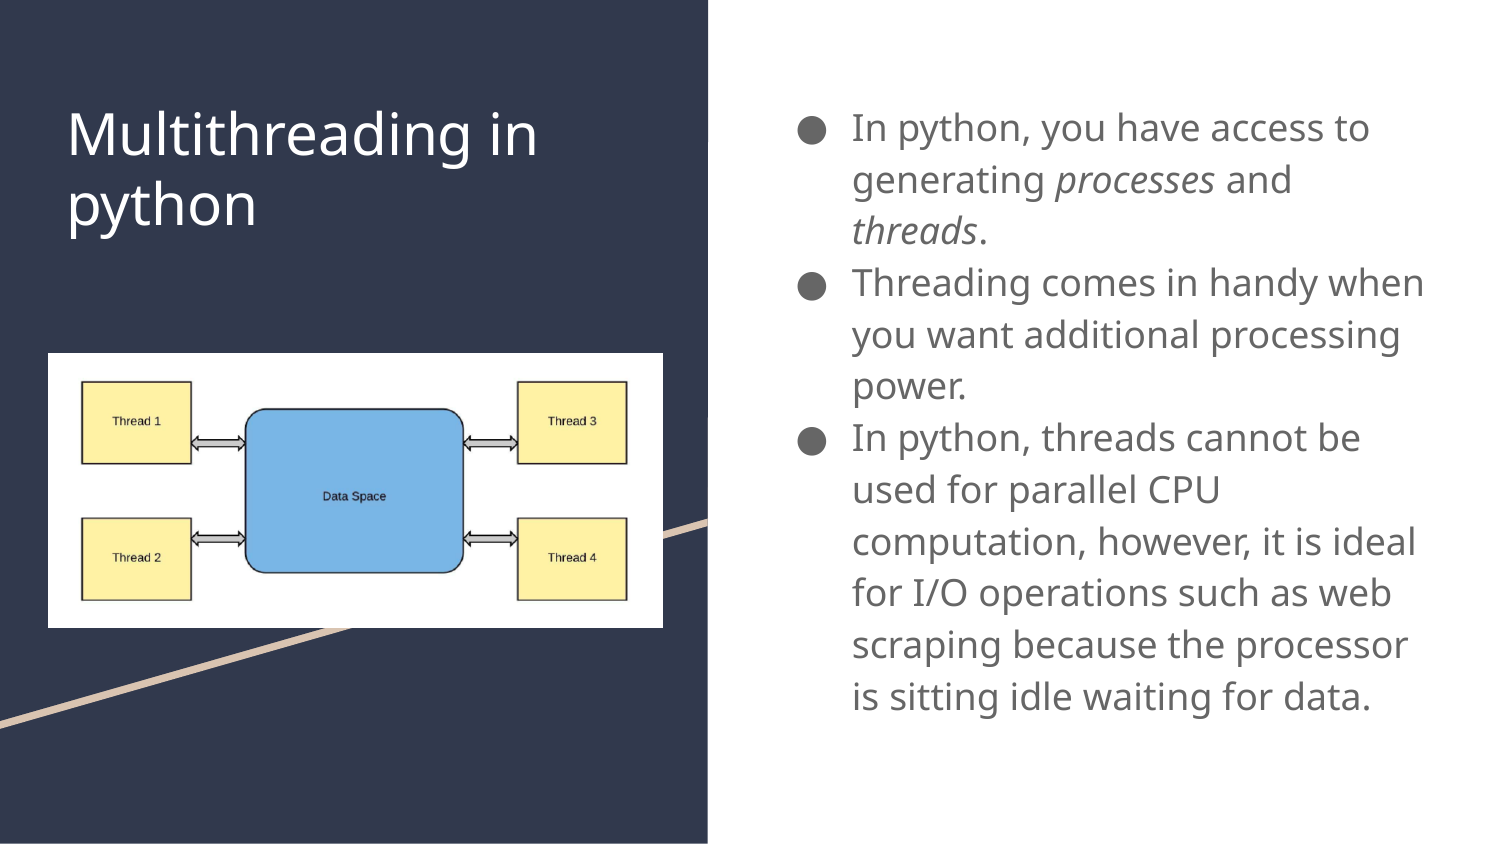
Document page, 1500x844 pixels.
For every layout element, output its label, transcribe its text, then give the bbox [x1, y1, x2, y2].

picture [47, 353, 663, 629]
title Multithreading in python [51, 82, 660, 352]
list In python, you have access to generating processes and threads. Threading comes in handy when you want additional processing power. In python, threads cannot be used for parallel CPU computation, however, it is ideal for I/O operations such as web scraping because the processor is sitting idle waiting for data. [761, 82, 1446, 755]
